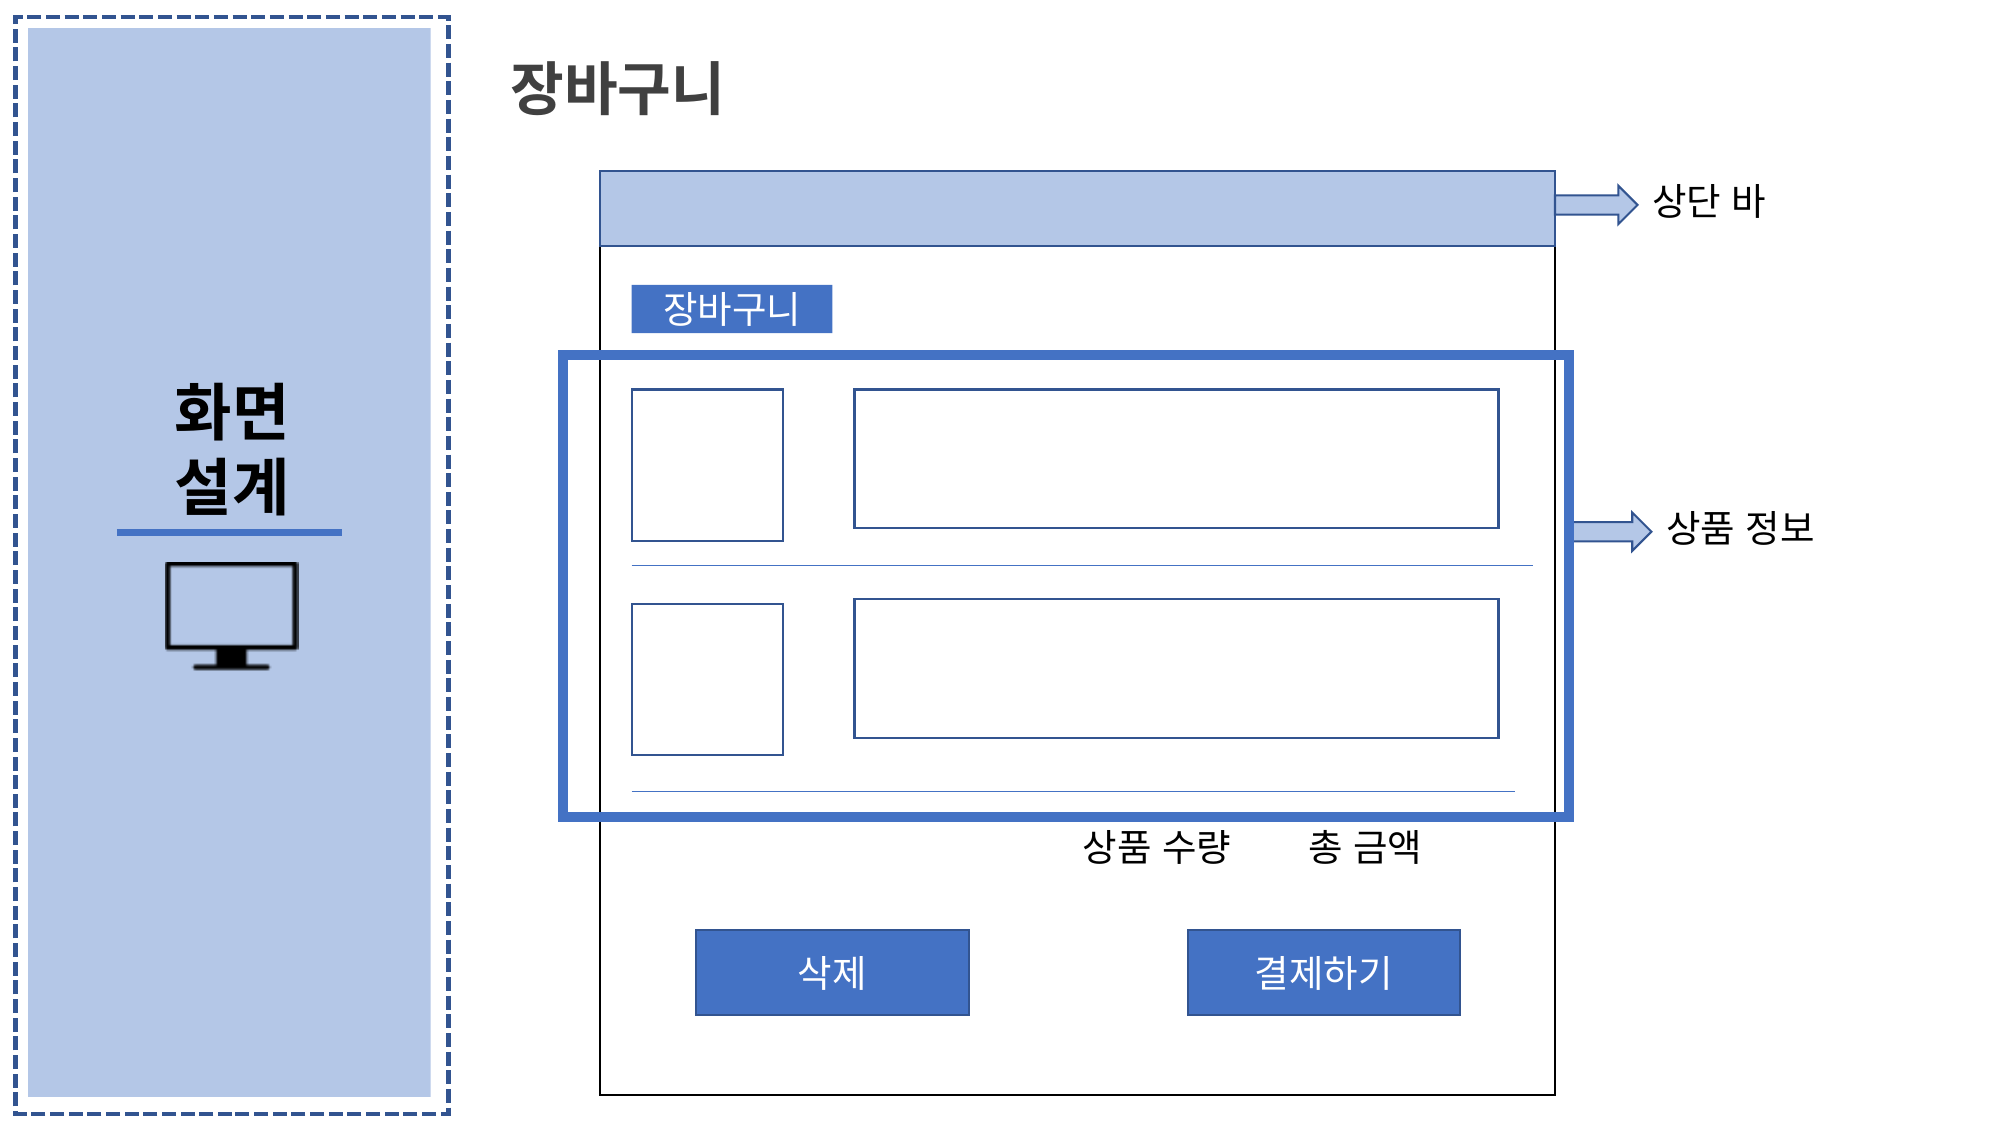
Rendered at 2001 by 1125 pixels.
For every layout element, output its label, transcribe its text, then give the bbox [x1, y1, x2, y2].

text_box 장바구니 [495, 44, 849, 130]
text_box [15, 17, 449, 1114]
text_box [562, 354, 599, 818]
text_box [599, 170, 1857, 1096]
